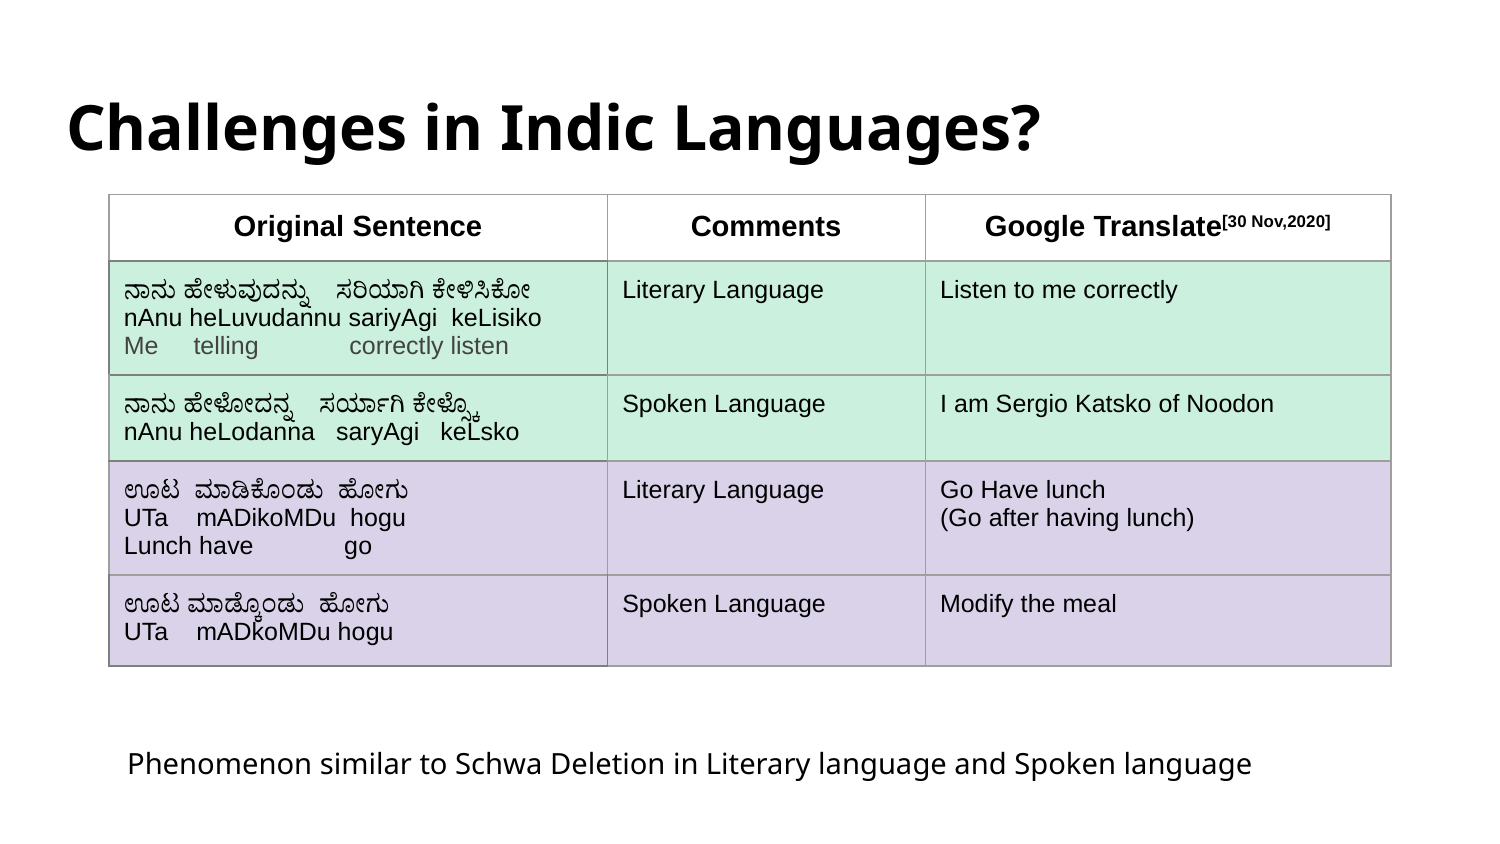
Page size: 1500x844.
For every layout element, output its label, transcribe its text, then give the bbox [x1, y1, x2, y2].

table_cell I am Sergio Katsko of Noodon [926, 376, 1390, 460]
table_cell Go Have lunch (Go after having lunch) [926, 462, 1390, 574]
table_cell Literary Language [608, 262, 925, 374]
table_header Original Sentence [110, 195, 607, 260]
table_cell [926, 576, 1390, 665]
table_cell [110, 576, 607, 665]
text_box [112, 730, 1404, 812]
table_header Comments [608, 195, 925, 260]
table_cell Spoken Language [608, 376, 925, 460]
table_cell Listen to me correctly [926, 262, 1390, 374]
title Challenges in Indic Languages? [51, 72, 1449, 176]
table_cell ನಾನು ಹೇಳೋದನ್ನ ಸರ್ಯಾಗಿ ಕೇಳ್ಸ್ಕೊ nAnu heLodanna saryAgi keLsko [110, 376, 607, 460]
table_cell ನಾನು ಹೇಳುವುದನ್ನು ಸರಿಯಾಗಿ ಕೇಳಿಸಿಕೋ nAnu heLuvudannu sariyAgi keLisiko Me telling correctly listen [110, 262, 607, 374]
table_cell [608, 576, 925, 665]
table_header Google Translate[30 Nov,2020] [926, 195, 1390, 260]
table_cell ಊಟ ಮಾಡಿಕೊಂಡು ಹೋಗು UTa mADikoMDu hogu Lunch have go [110, 462, 607, 574]
table_cell Literary Language [608, 462, 925, 574]
